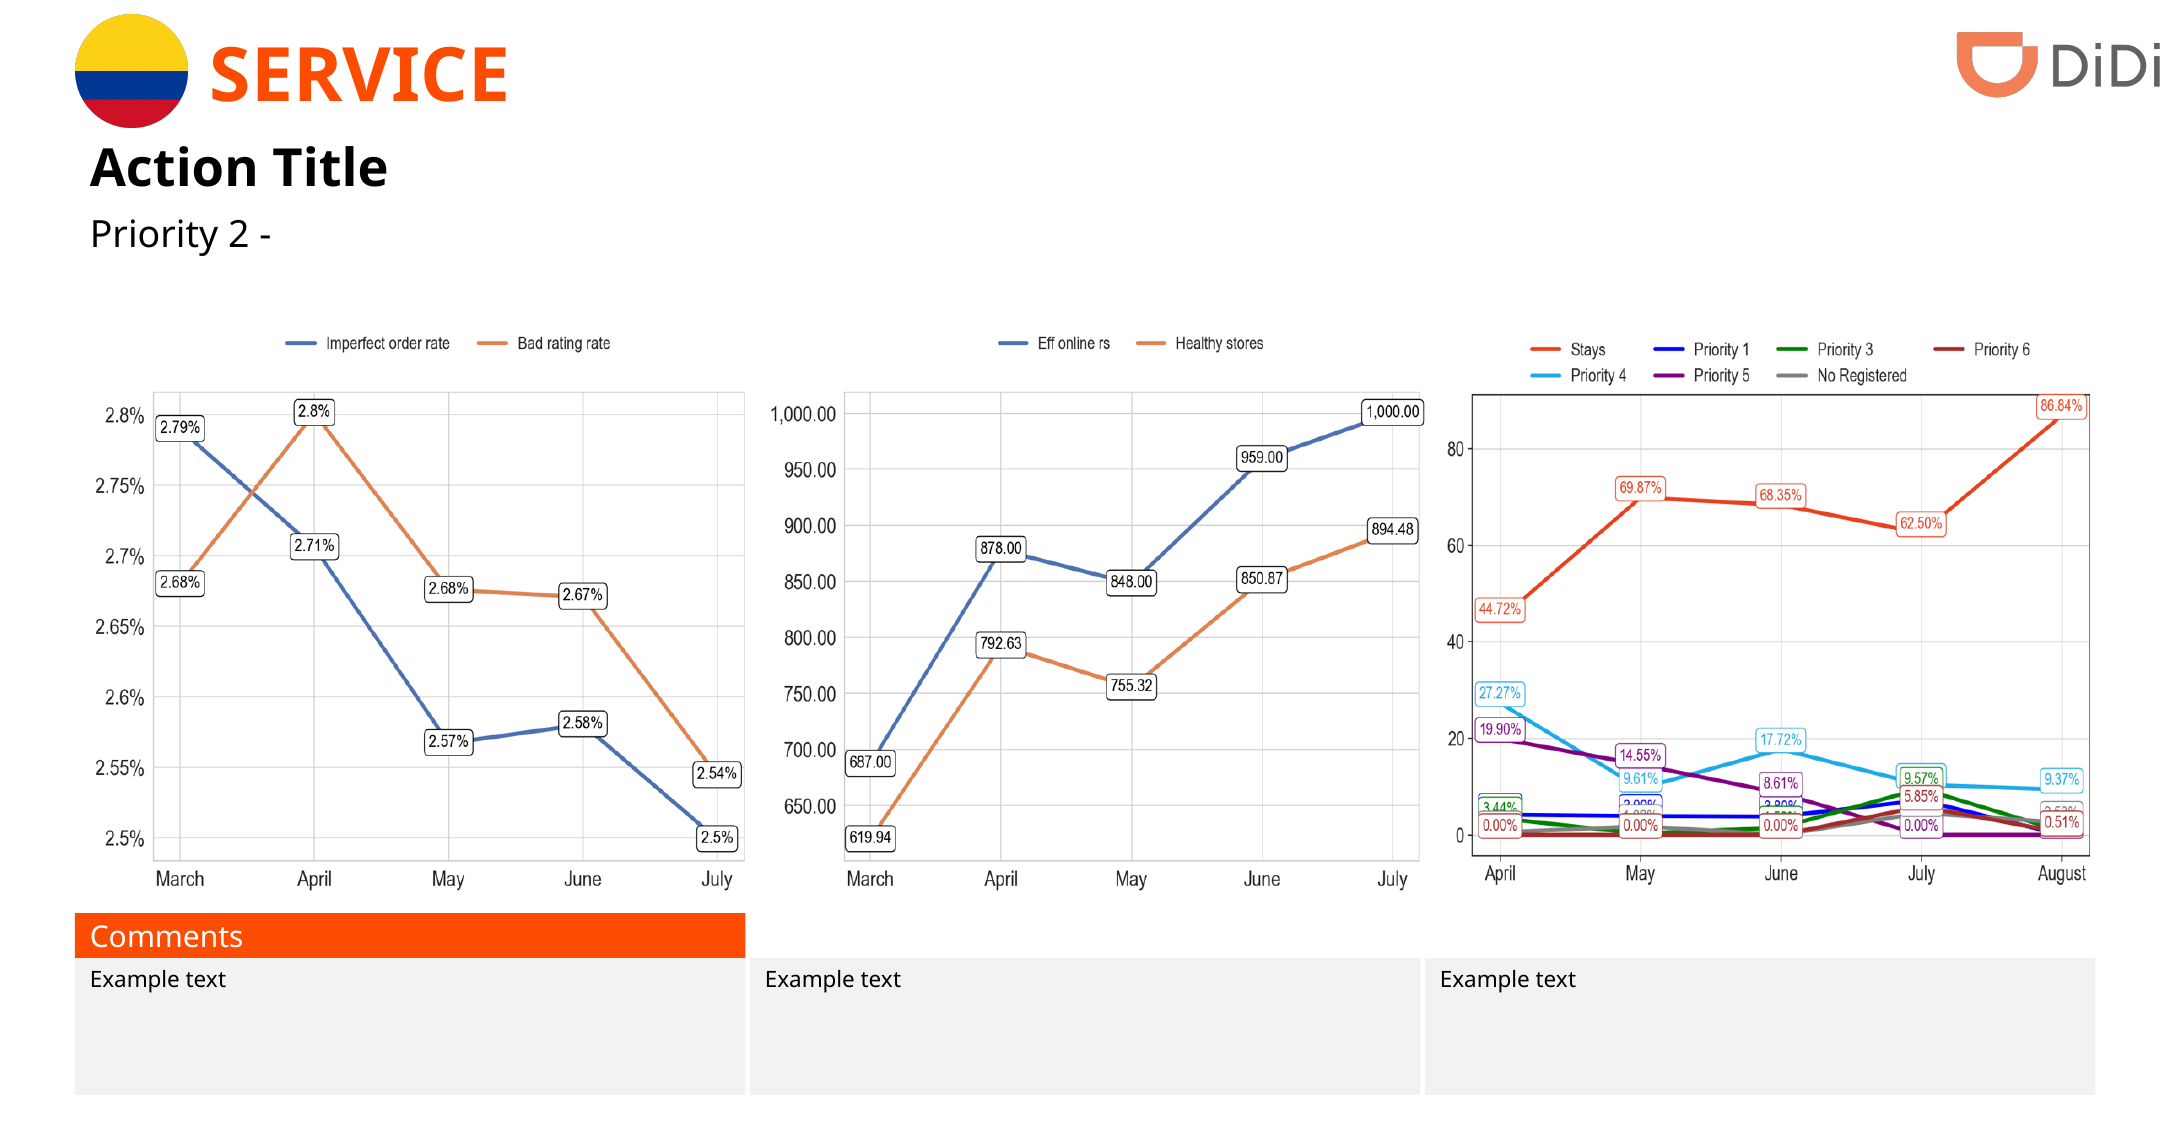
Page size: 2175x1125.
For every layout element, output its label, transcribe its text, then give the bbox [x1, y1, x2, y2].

text_box SERVICE [194, 15, 1800, 127]
picture [1949, 1, 2175, 129]
text_box Comments [74, 921, 746, 958]
text_box Example text [749, 958, 1421, 1095]
text_box Example text [1424, 958, 2096, 1095]
text_box Priority 2 - [74, 202, 2175, 263]
text_box Action Title [74, 127, 2175, 202]
text_box Example text [74, 958, 746, 1095]
picture [74, 14, 188, 128]
picture [74, 322, 2101, 914]
